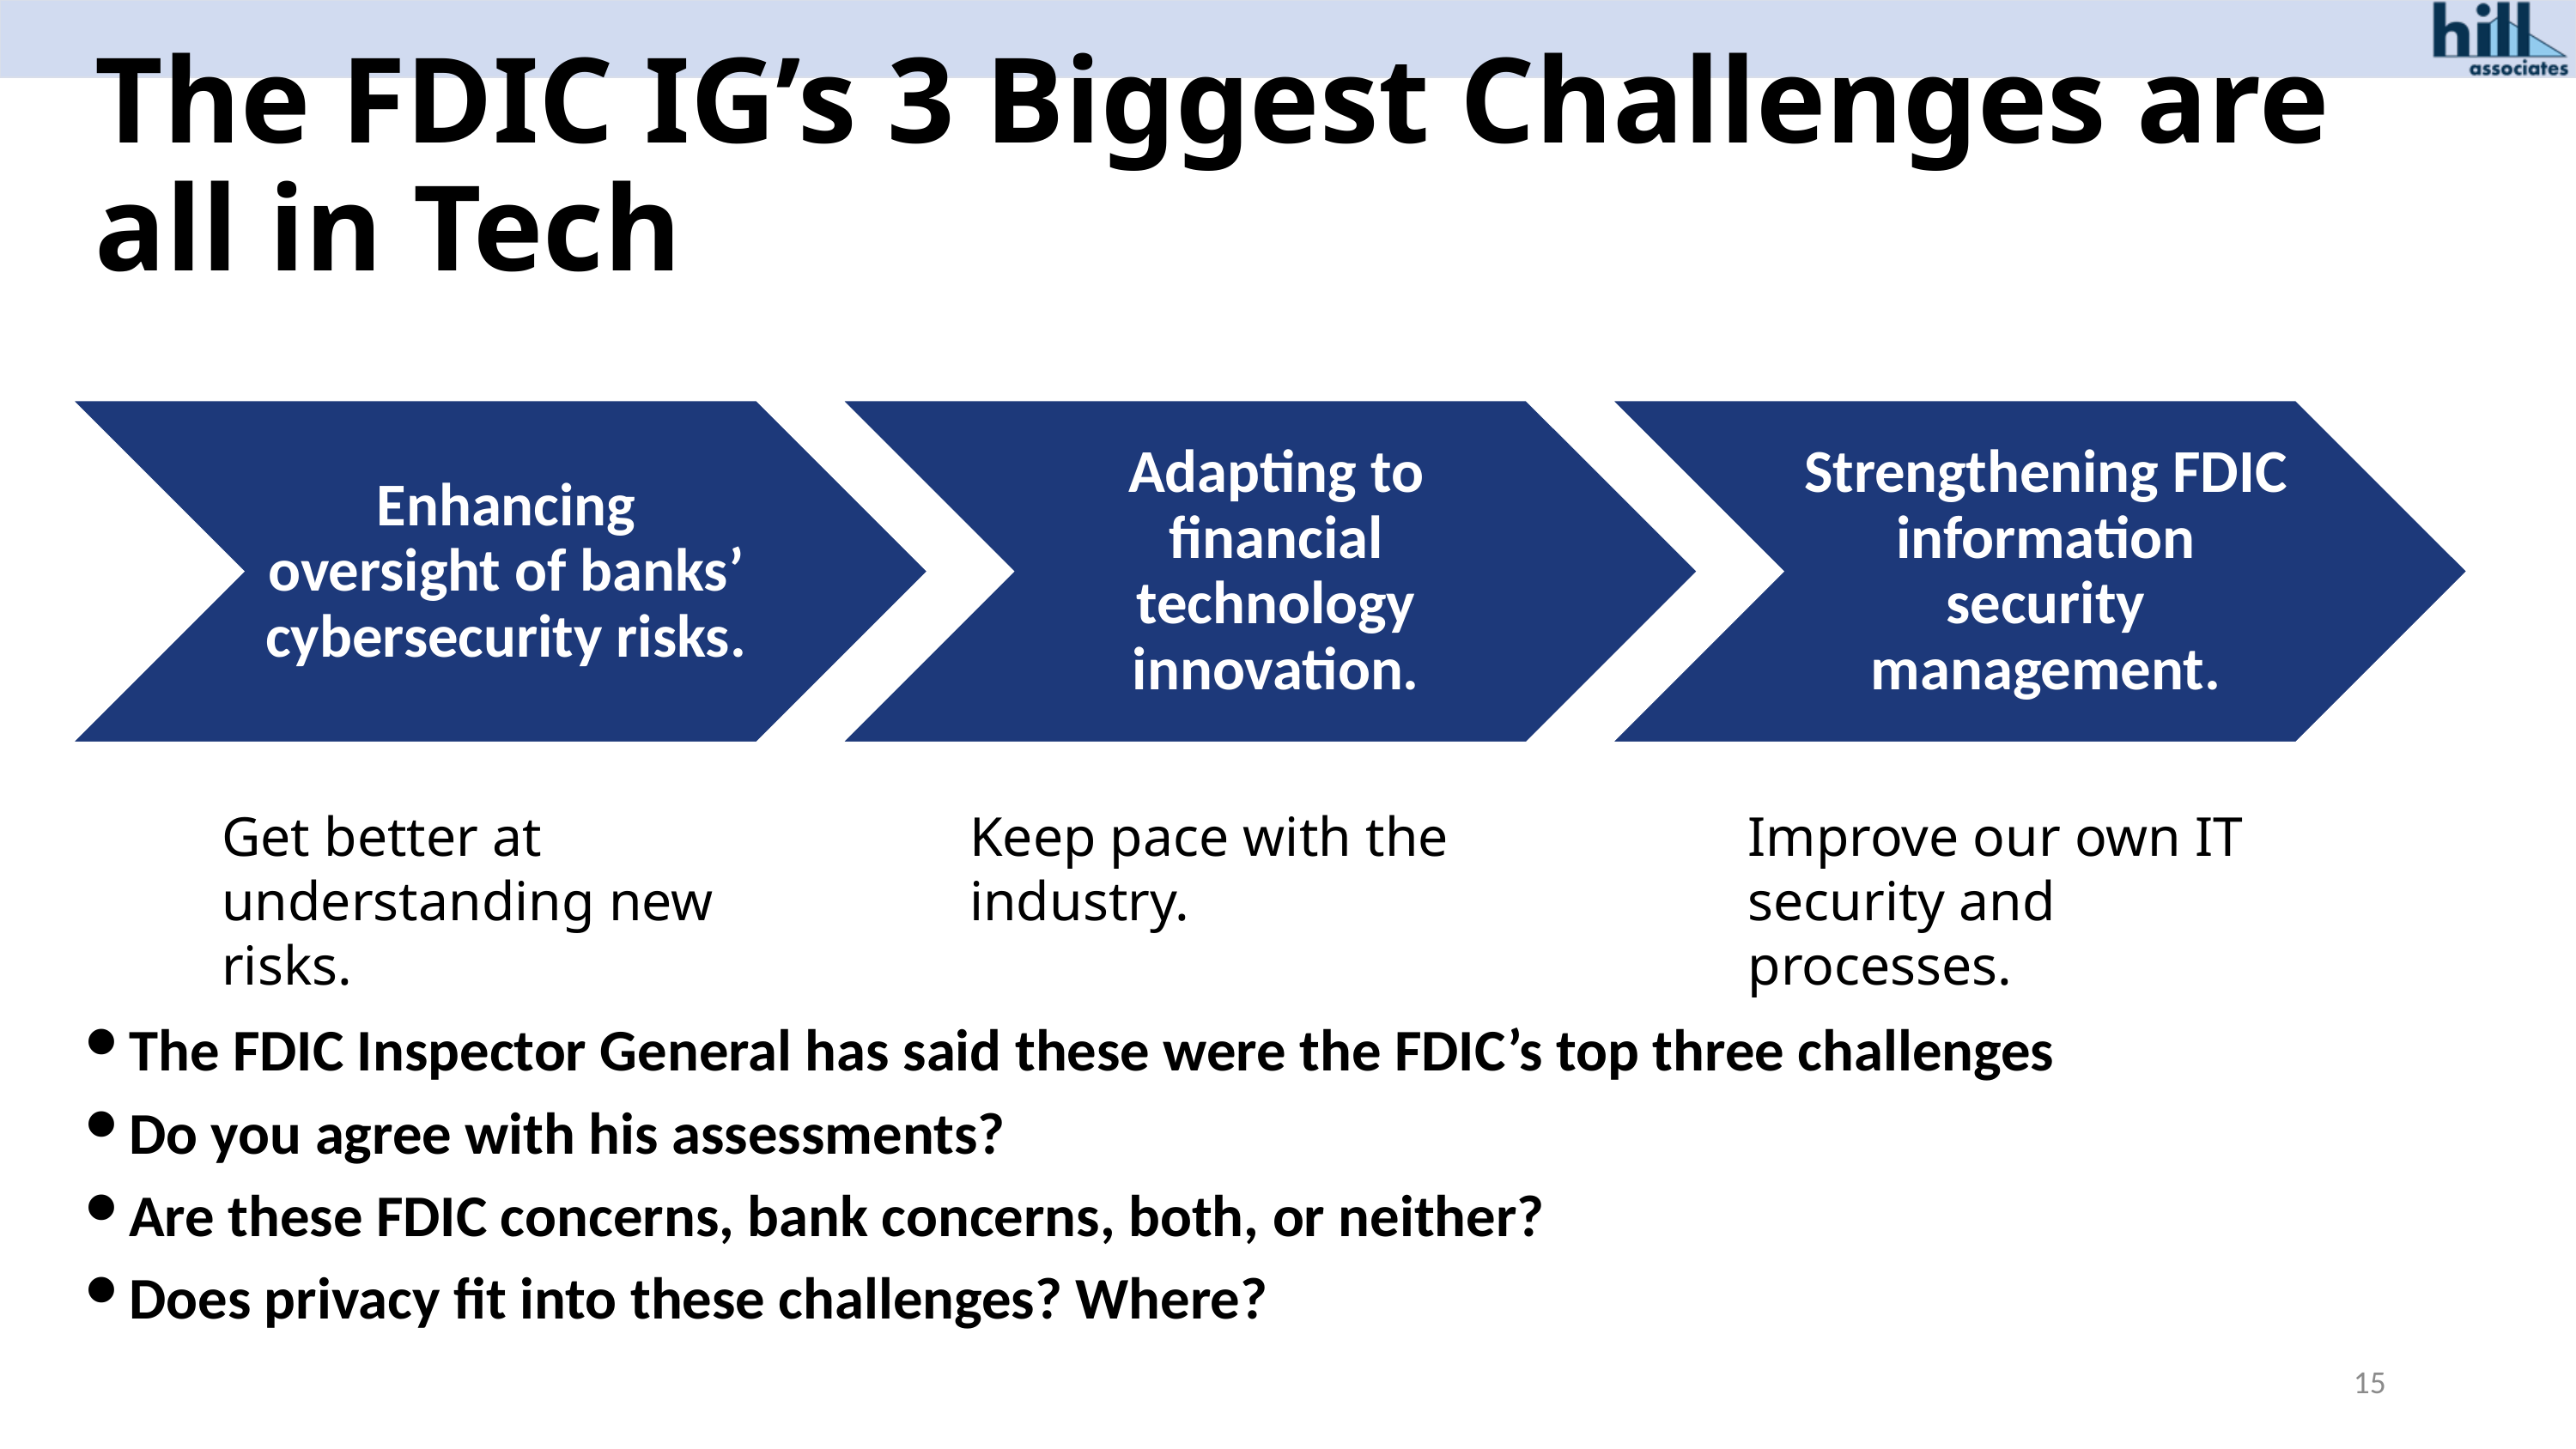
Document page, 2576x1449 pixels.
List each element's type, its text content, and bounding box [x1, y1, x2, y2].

text_box Improve our own IT security and processes. [1735, 901, 2267, 1003]
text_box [71, 241, 2469, 901]
title The FDIC IG’s 3 Biggest Challenges are all in Tech [82, 28, 2479, 309]
text_box Keep pace with the industry. [957, 901, 1489, 938]
text_box Get better at understanding new risks. [209, 901, 786, 1003]
slide_number 15 [1819, 1389, 2399, 1420]
picture [2432, 0, 2576, 80]
text_box The FDIC Inspector General has said these were the FDIC’s top three challenges Do you agree with his assessments? Are these FDIC concerns, bank concerns, both, or neither? Does privacy fit into these challenges? Where? [65, 1002, 2463, 1389]
